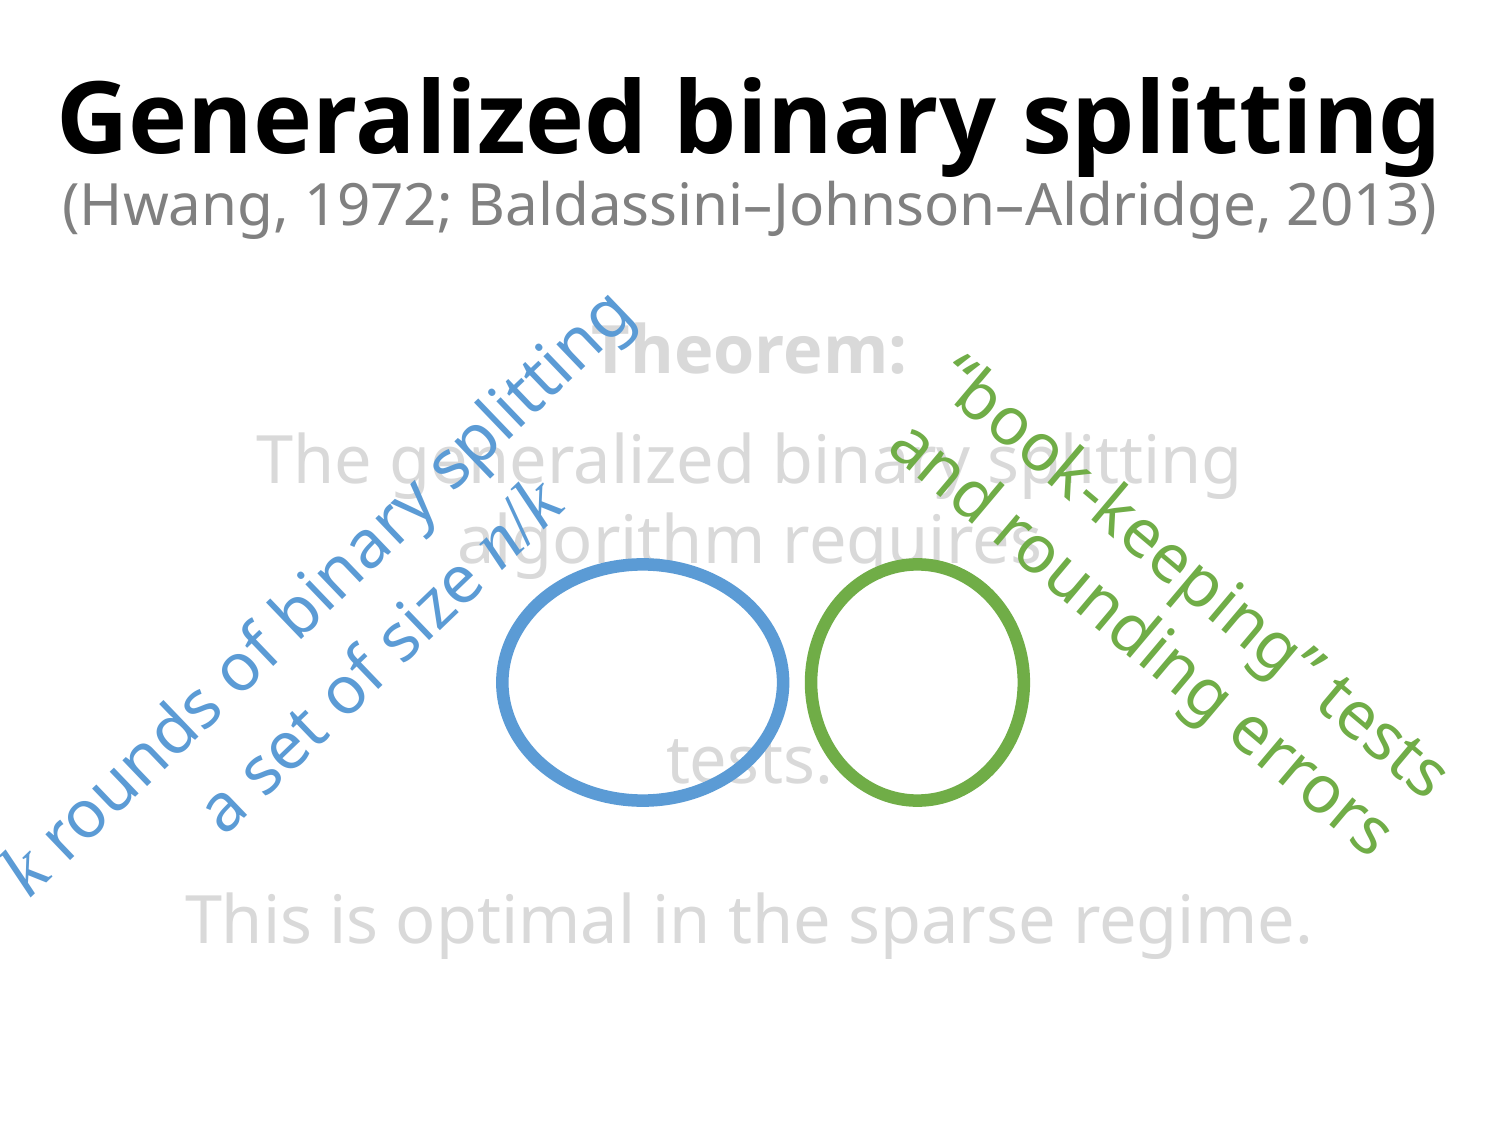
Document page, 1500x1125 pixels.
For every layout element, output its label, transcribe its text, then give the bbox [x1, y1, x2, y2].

text_box [810, 563, 1025, 802]
text_box k rounds of binary splitting a set of size n/k [0, 233, 739, 1004]
text_box “book-keeping” tests and rounding errors [814, 284, 1500, 925]
text_box [501, 563, 785, 802]
title Generalized binary splitting (Hwang, 1972; Baldassini–Johnson–Aldridge, 2013) [0, 59, 1500, 325]
